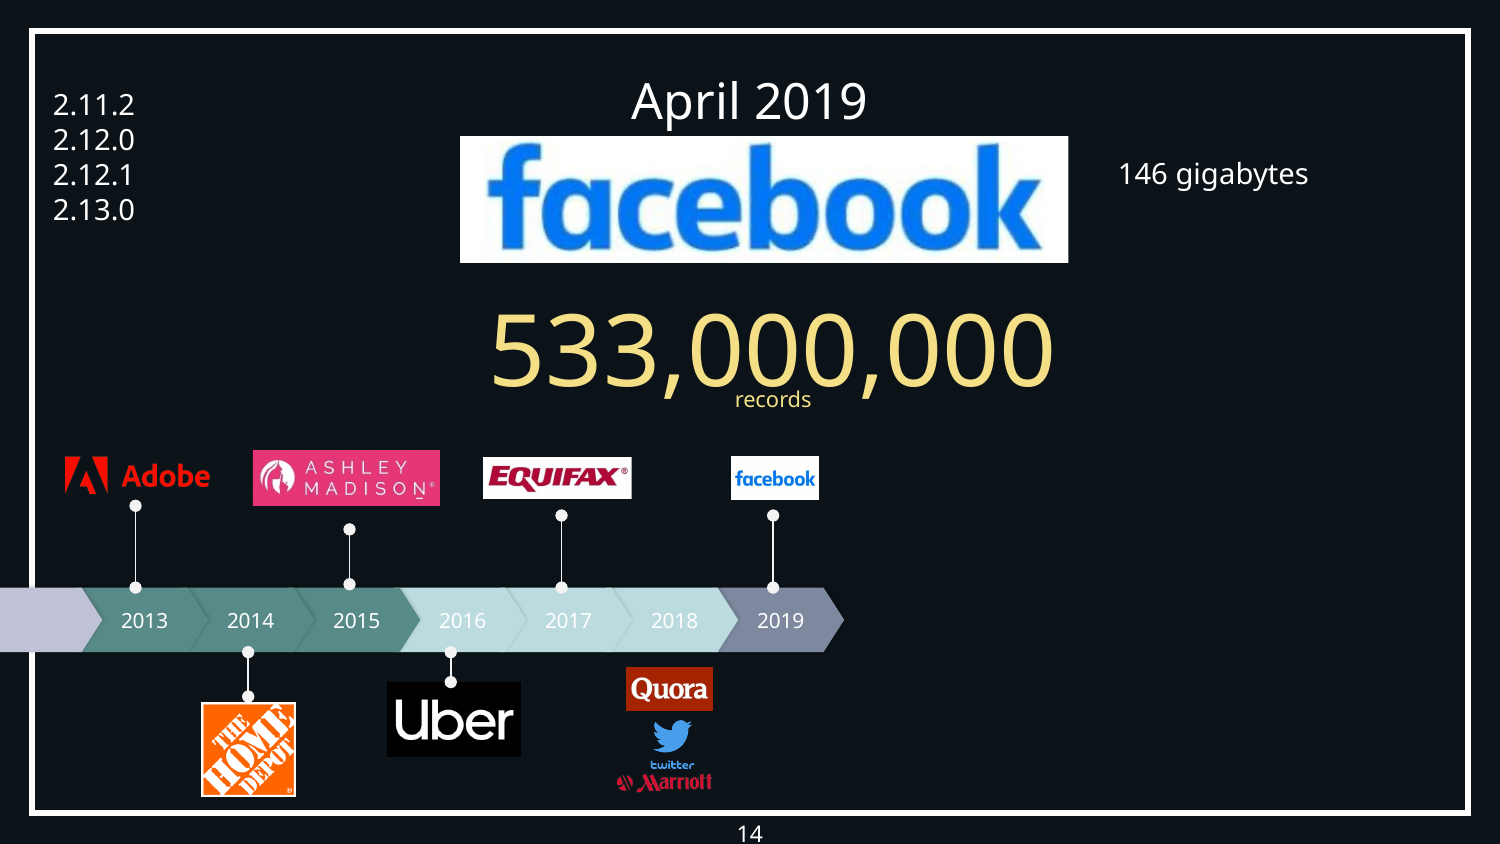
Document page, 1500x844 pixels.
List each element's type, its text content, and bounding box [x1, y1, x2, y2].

text_box 2019 [721, 587, 845, 653]
picture [731, 456, 819, 500]
picture [51, 426, 223, 524]
text_box records [696, 375, 850, 422]
text_box 2013 [85, 587, 209, 653]
text_box 146 gigabytes [1103, 148, 1324, 233]
text_box [0, 587, 103, 653]
picture [482, 456, 632, 499]
text_box 2018 [615, 587, 739, 653]
text_box 2016 [403, 587, 527, 653]
text_box 2015 [297, 587, 421, 653]
text_box 533,000,000 [400, 251, 1146, 442]
text_box 2017 [509, 587, 633, 653]
picture [201, 702, 296, 797]
text_box 2.11.2 2.12.0 2.12.1 2.13.0 [38, 79, 151, 234]
picture [616, 666, 716, 811]
picture [459, 135, 1069, 264]
picture [387, 681, 521, 757]
picture [252, 450, 441, 506]
slide_number 14 [0, 804, 1500, 840]
list April 2019 [75, 54, 1425, 141]
text_box 2014 [192, 587, 315, 653]
